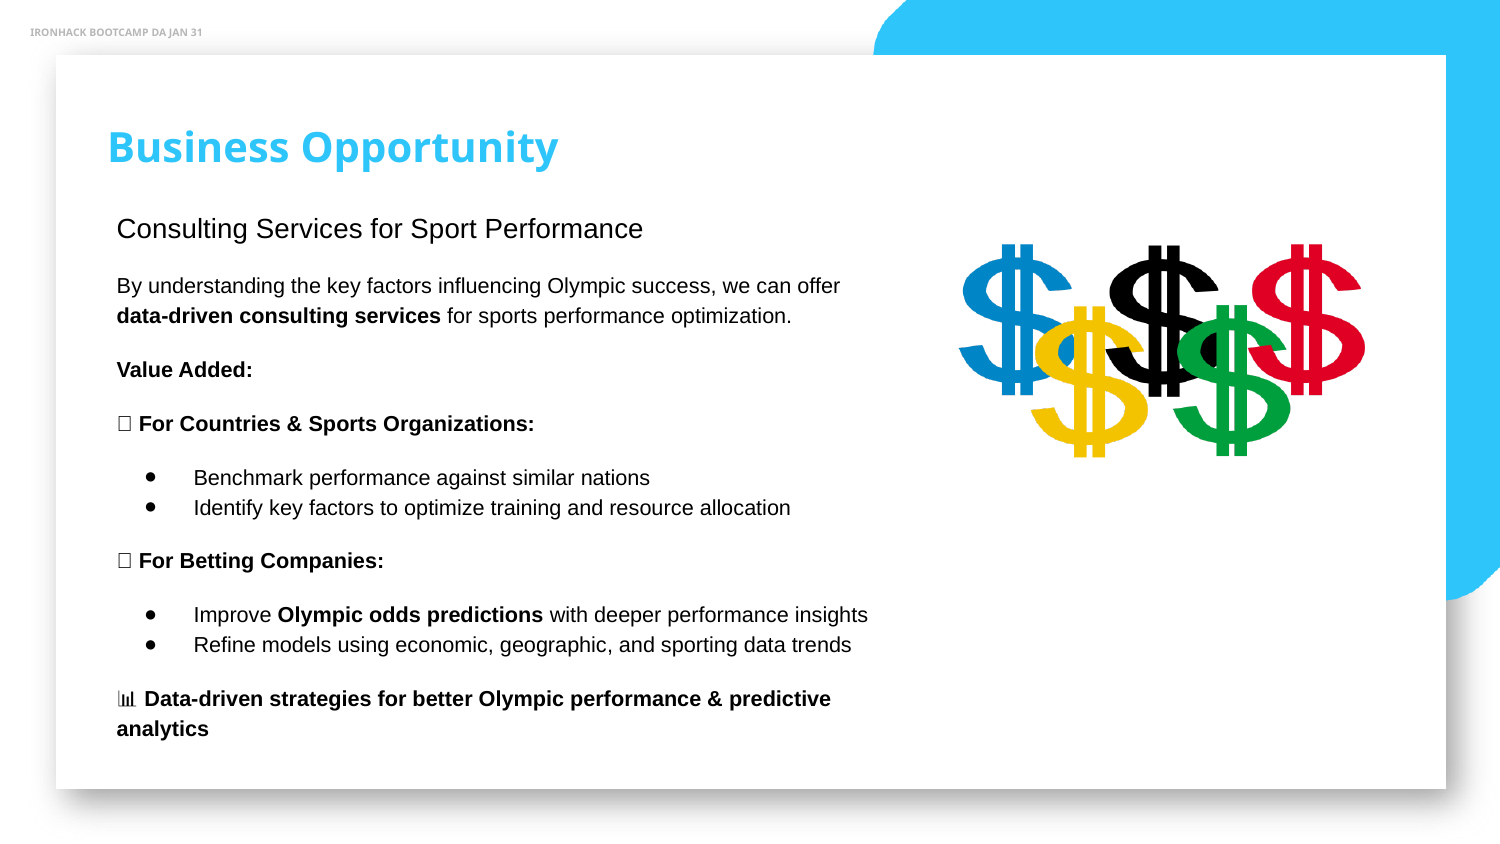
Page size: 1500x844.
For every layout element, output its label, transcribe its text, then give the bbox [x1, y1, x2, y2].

list Consulting Services for Sport Performance By understanding the key factors influencing Olympic success, we can offer data-driven consulting services for sports performance optimization. Value Added: 🥇 For Countries & Sports Organizations: Benchmark performance against similar nations Identify key factors to optimize training and resource allocation 🏇 For Betting Companies: Improve Olympic odds predictions with deeper performance insights Refine models using economic, geographic, and sporting data trends 📊 Data-driven strategies for better Olympic performance & predictive analytics [116, 149, 870, 764]
text_box Business Opportunity [92, 105, 1129, 189]
text_box IRONHACK BOOTCAMP DA JAN 31 [15, 9, 354, 45]
picture [0, 0, 1500, 844]
